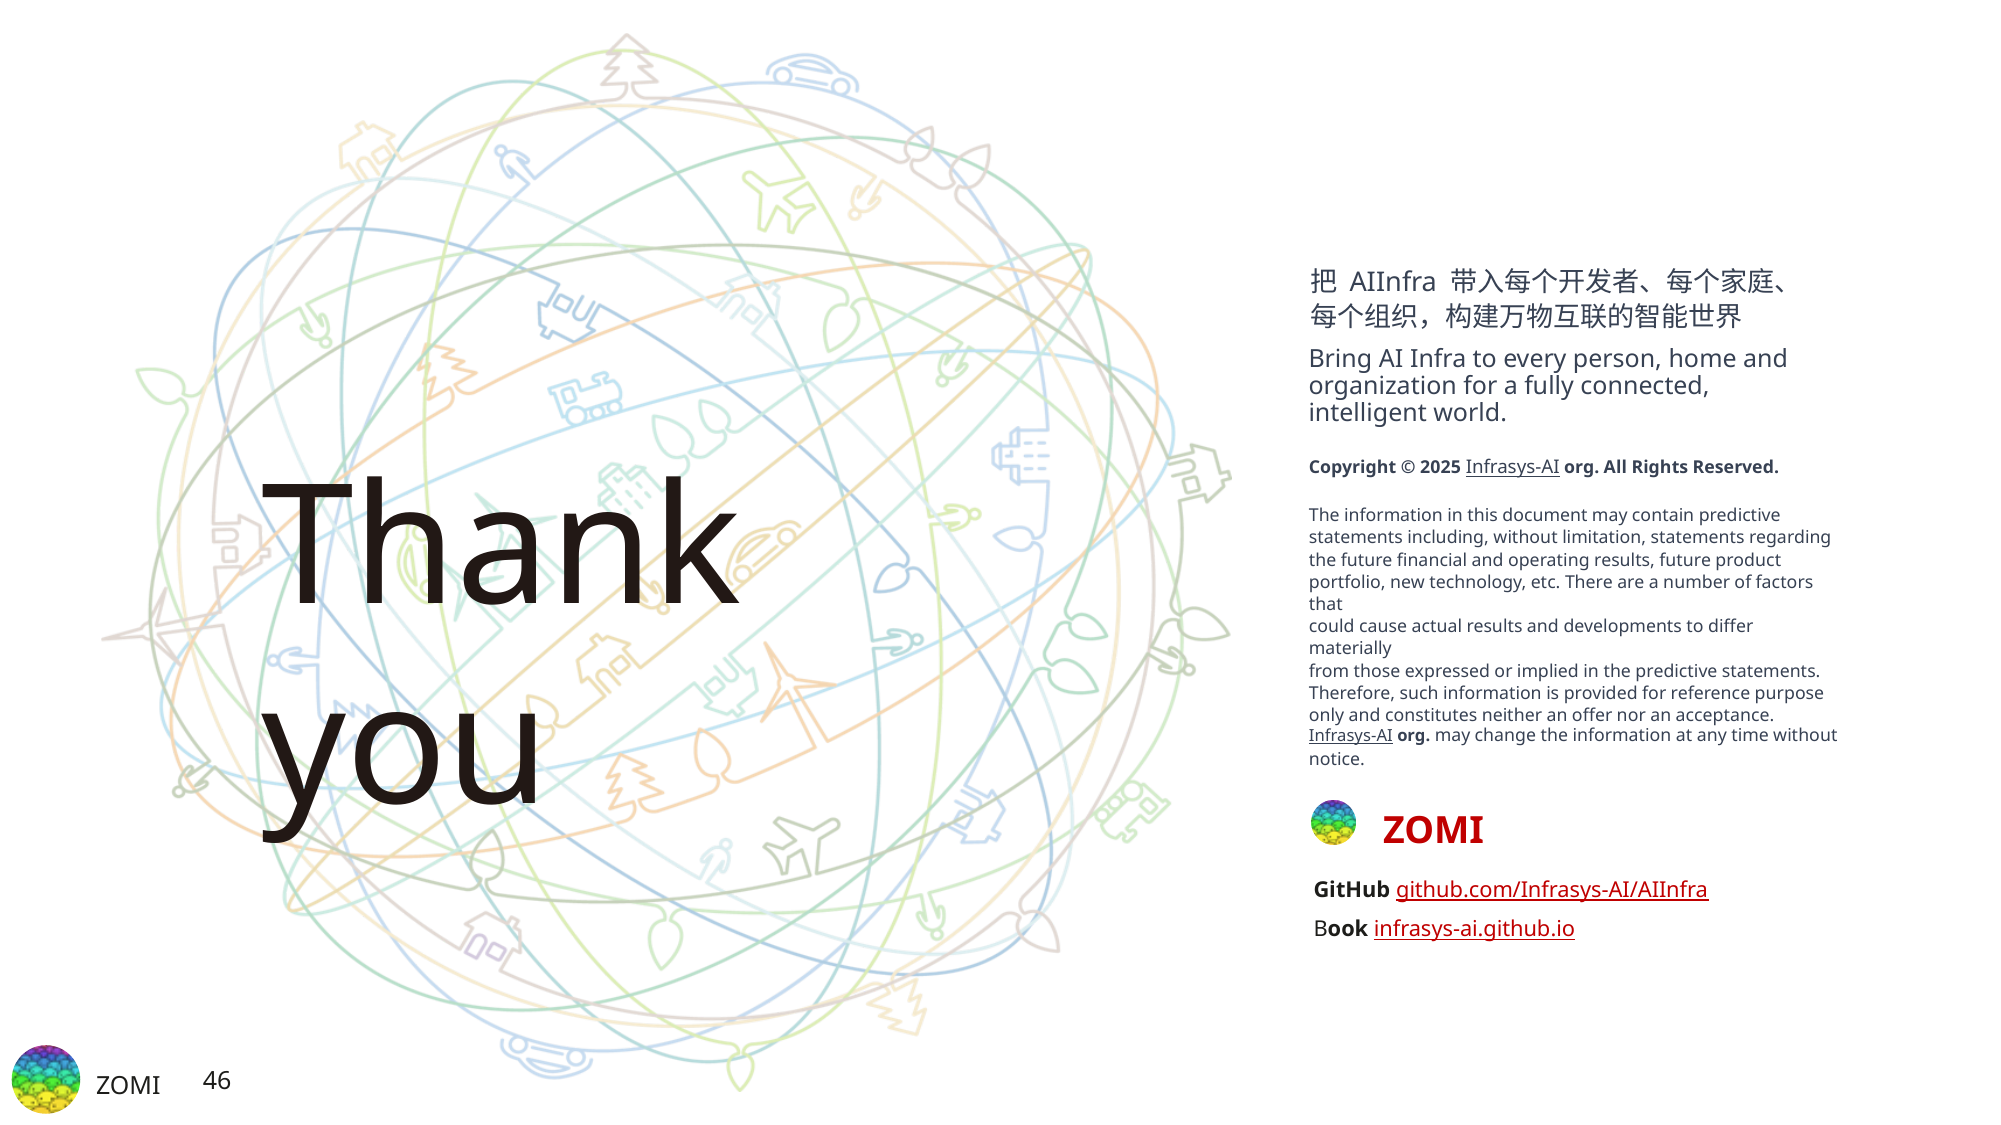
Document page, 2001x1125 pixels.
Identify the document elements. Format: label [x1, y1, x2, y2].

picture [11, 1045, 81, 1114]
picture [1312, 800, 1356, 845]
